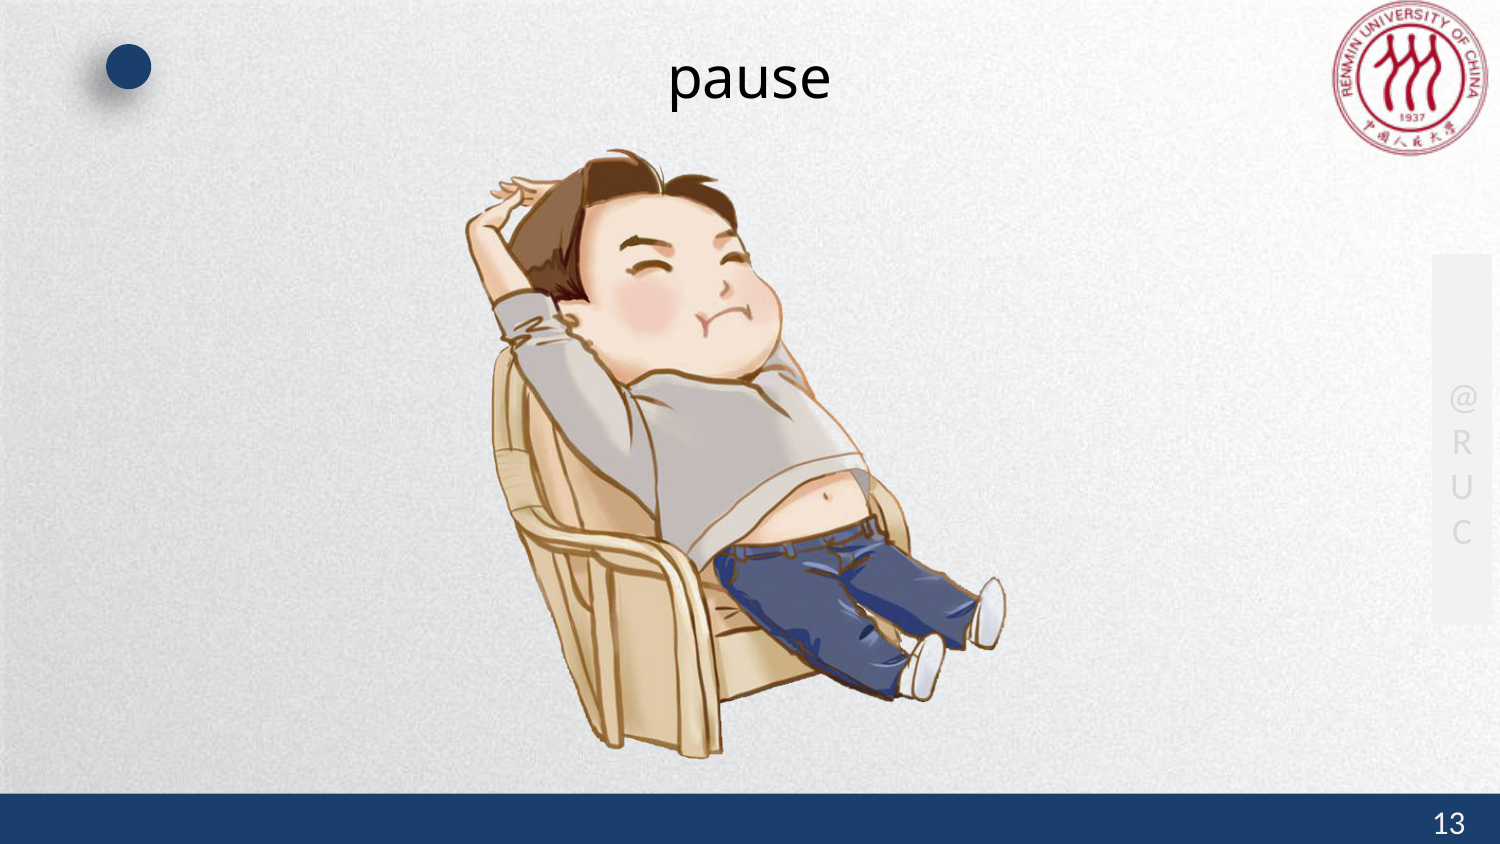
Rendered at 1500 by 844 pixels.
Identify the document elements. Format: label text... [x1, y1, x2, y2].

title pause [75, 33, 1425, 116]
picture [0, 0, 1500, 793]
